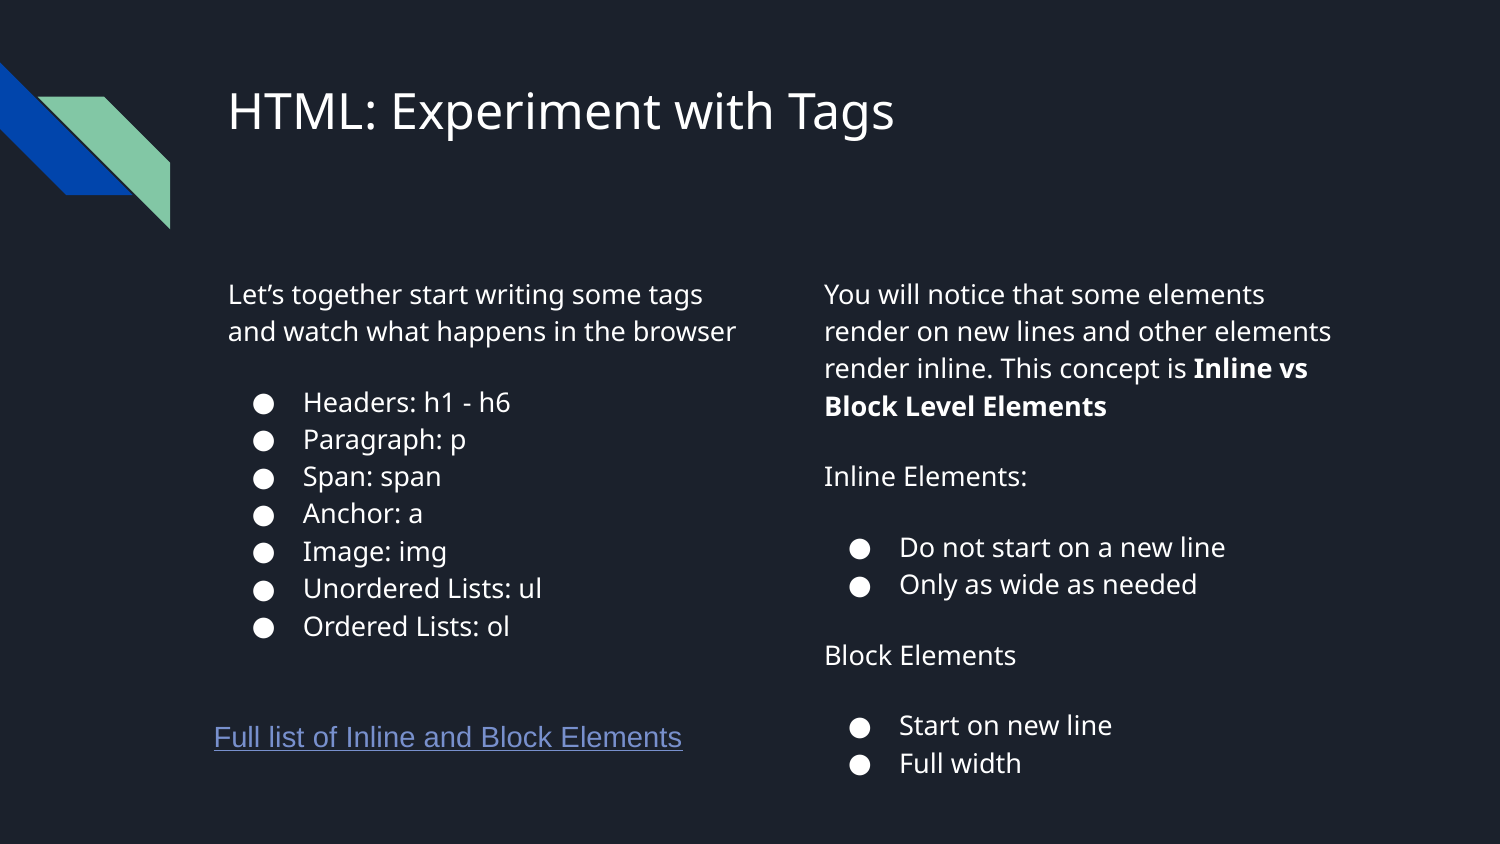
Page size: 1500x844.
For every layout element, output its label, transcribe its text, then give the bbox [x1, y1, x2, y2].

list You will notice that some elements render on new lines and other elements render inline. This concept is Inline vs Block Level Elements Inline Elements: Do not start on a new line Only as wide as needed Block Elements Start on new line Full width [809, 257, 1368, 784]
list Let’s together start writing some tags and watch what happens in the browser Headers: h1 - h6 Paragraph: p Span: span Anchor: a Image: img Unordered Lists: ul Ordered Lists: ol [212, 257, 772, 682]
text_box Full list of Inline and Block Elements [198, 703, 711, 784]
title HTML: Experiment with Tags [212, 64, 1368, 215]
